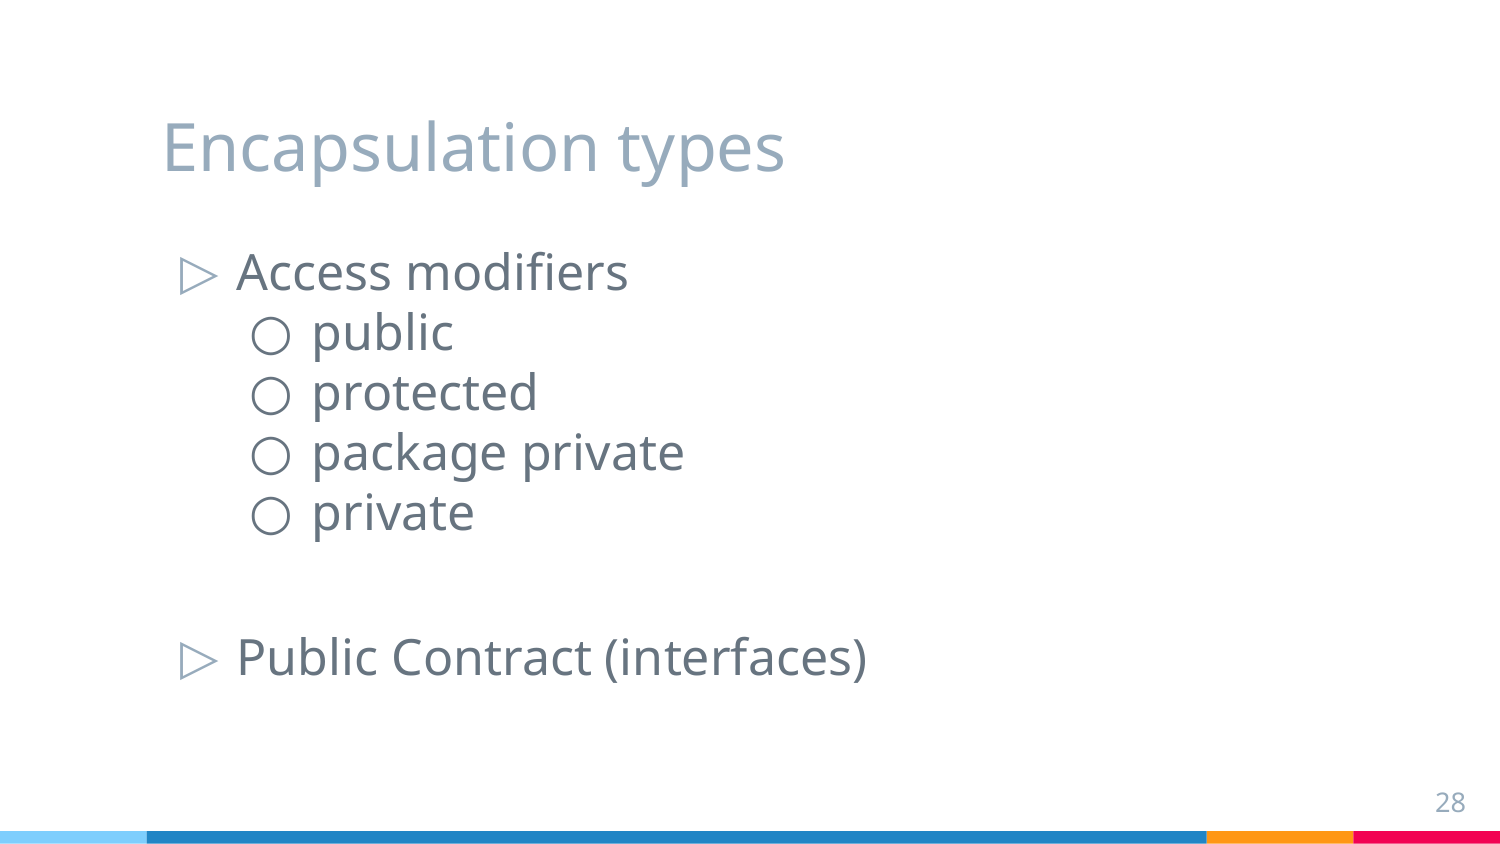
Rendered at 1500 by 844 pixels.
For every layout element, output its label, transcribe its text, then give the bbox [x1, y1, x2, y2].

list Access modifiers public protected package private private Public Contract (interfaces) [146, 225, 1207, 809]
title Encapsulation types [146, 58, 1207, 200]
slide_number 28 [1391, 770, 1482, 822]
